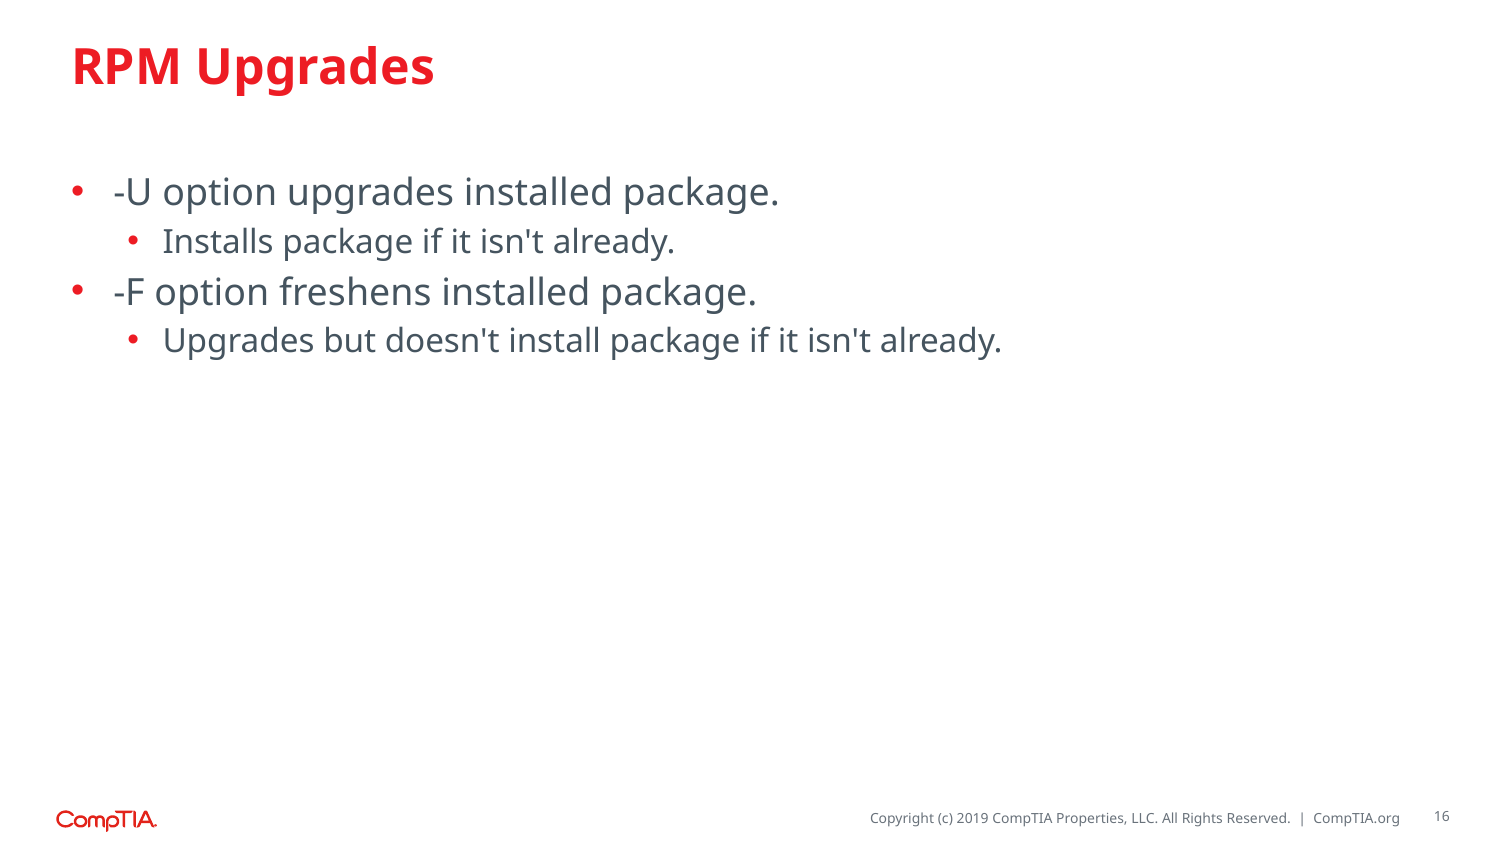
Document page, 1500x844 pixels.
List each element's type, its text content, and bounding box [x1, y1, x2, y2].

list -U option upgrades installed package. Installs package if it isn't already. -F option freshens installed package. Upgrades but doesn't install package if it isn't already. [56, 160, 1444, 746]
title RPM Upgrades [56, 12, 1444, 117]
slide_number 16 [1407, 800, 1450, 835]
